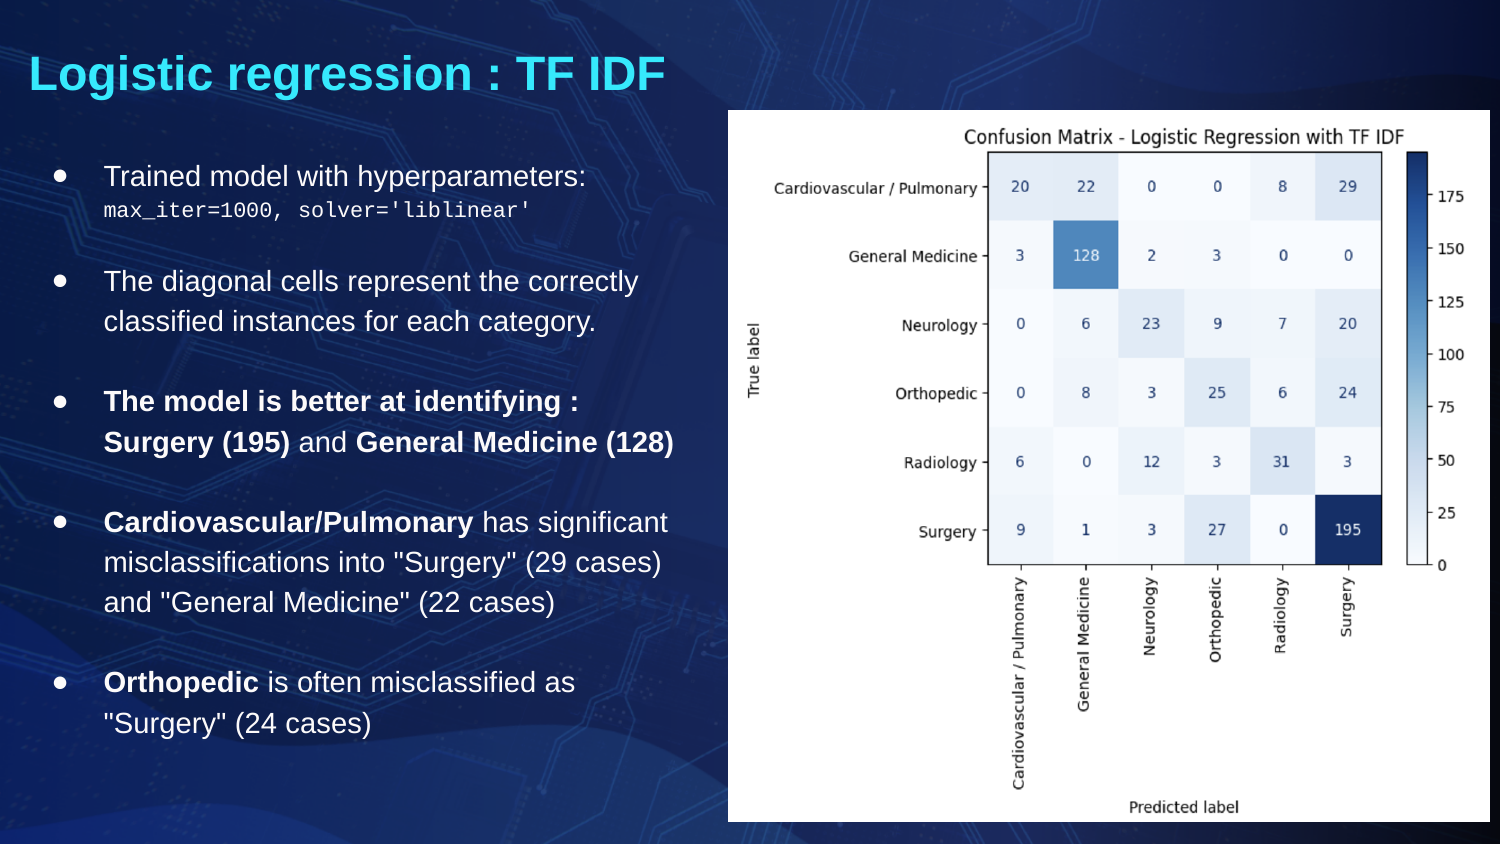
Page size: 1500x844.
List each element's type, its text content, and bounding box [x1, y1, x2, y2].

picture [0, 0, 1500, 844]
title Logistic regression : TF IDF [13, 26, 740, 155]
list Trained model with hyperparameters: max_iter=1000, solver='liblinear' The diagonal cells represent the correctly classified instances for each category. The model is better at identifying : Surgery (195) and General Medicine (128) Cardiovascular/Pulmonary has significant misclassifications into "Surgery" (29 cases) and "General Medicine" (22 cases) Orthopedic is often misclassified as "Surgery" (24 cases) [13, 136, 703, 796]
